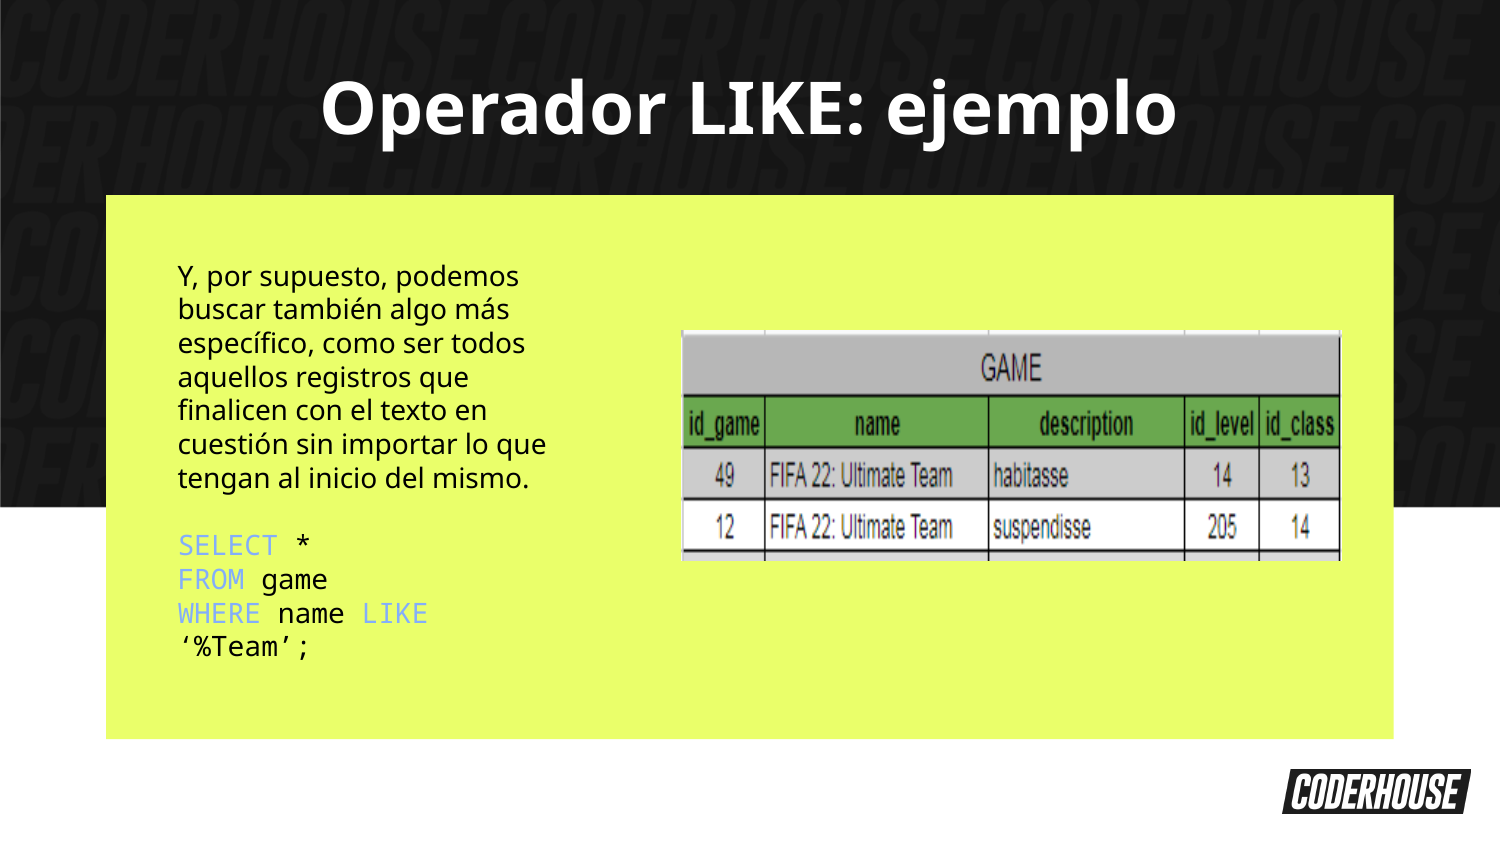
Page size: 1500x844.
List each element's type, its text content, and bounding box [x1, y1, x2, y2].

text_box [106, 195, 1394, 740]
text_box Operador LIKE: ejemplo [239, 56, 1261, 166]
picture [0, 0, 1500, 844]
text_box Y, por supuesto, podemos buscar también algo más específico, como ser todos aquellos registros que finalicen con el texto en cuestión sin importar lo que tengan al inicio del mismo. SELECT * FROM game WHERE name LIKE ‘%Team’; [162, 242, 578, 678]
